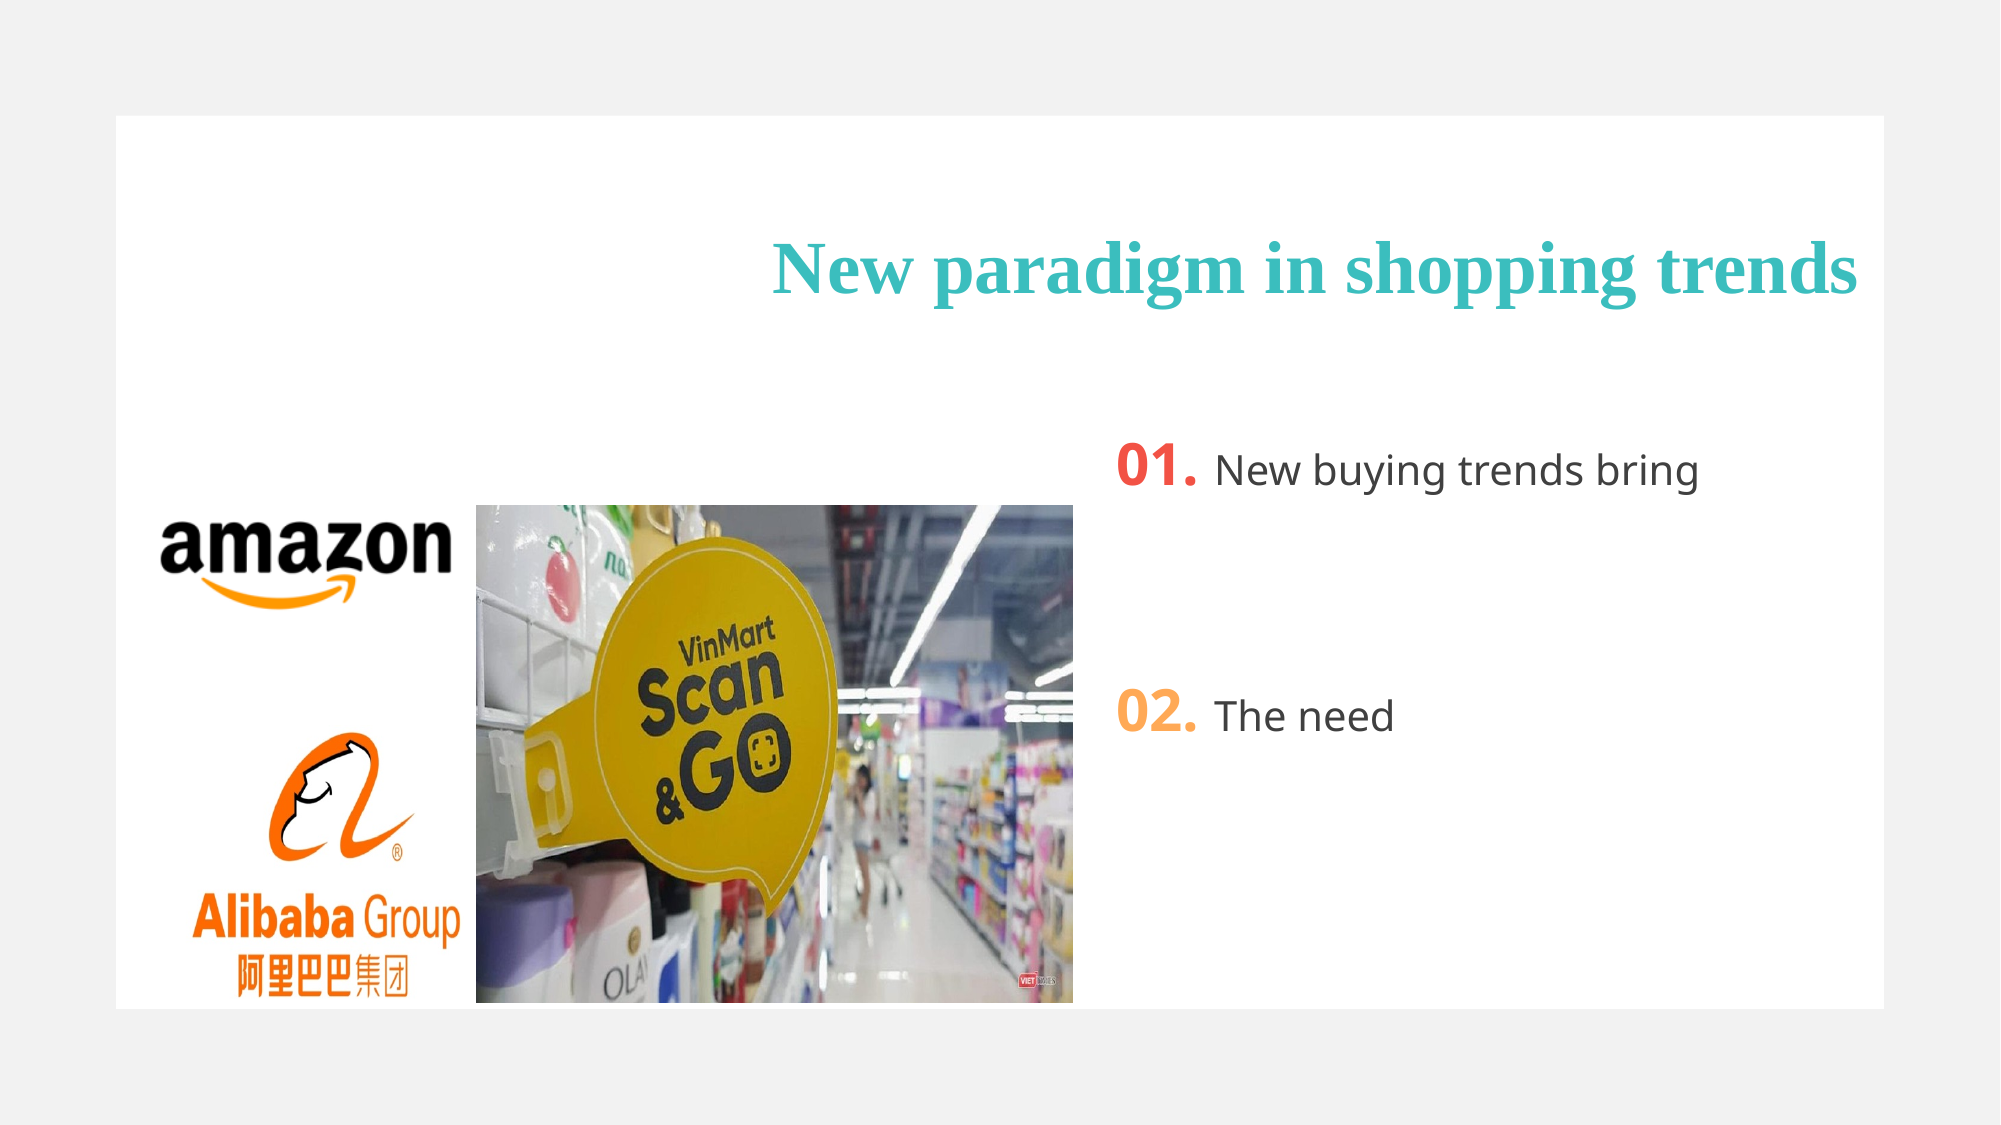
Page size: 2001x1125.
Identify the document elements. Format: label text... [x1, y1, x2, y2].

picture [119, 377, 1073, 1003]
text_box 02. The need [1101, 665, 1886, 751]
text_box 01. New buying trends bring [1101, 420, 1886, 505]
text_box New paradigm in shopping trends [758, 211, 1886, 317]
